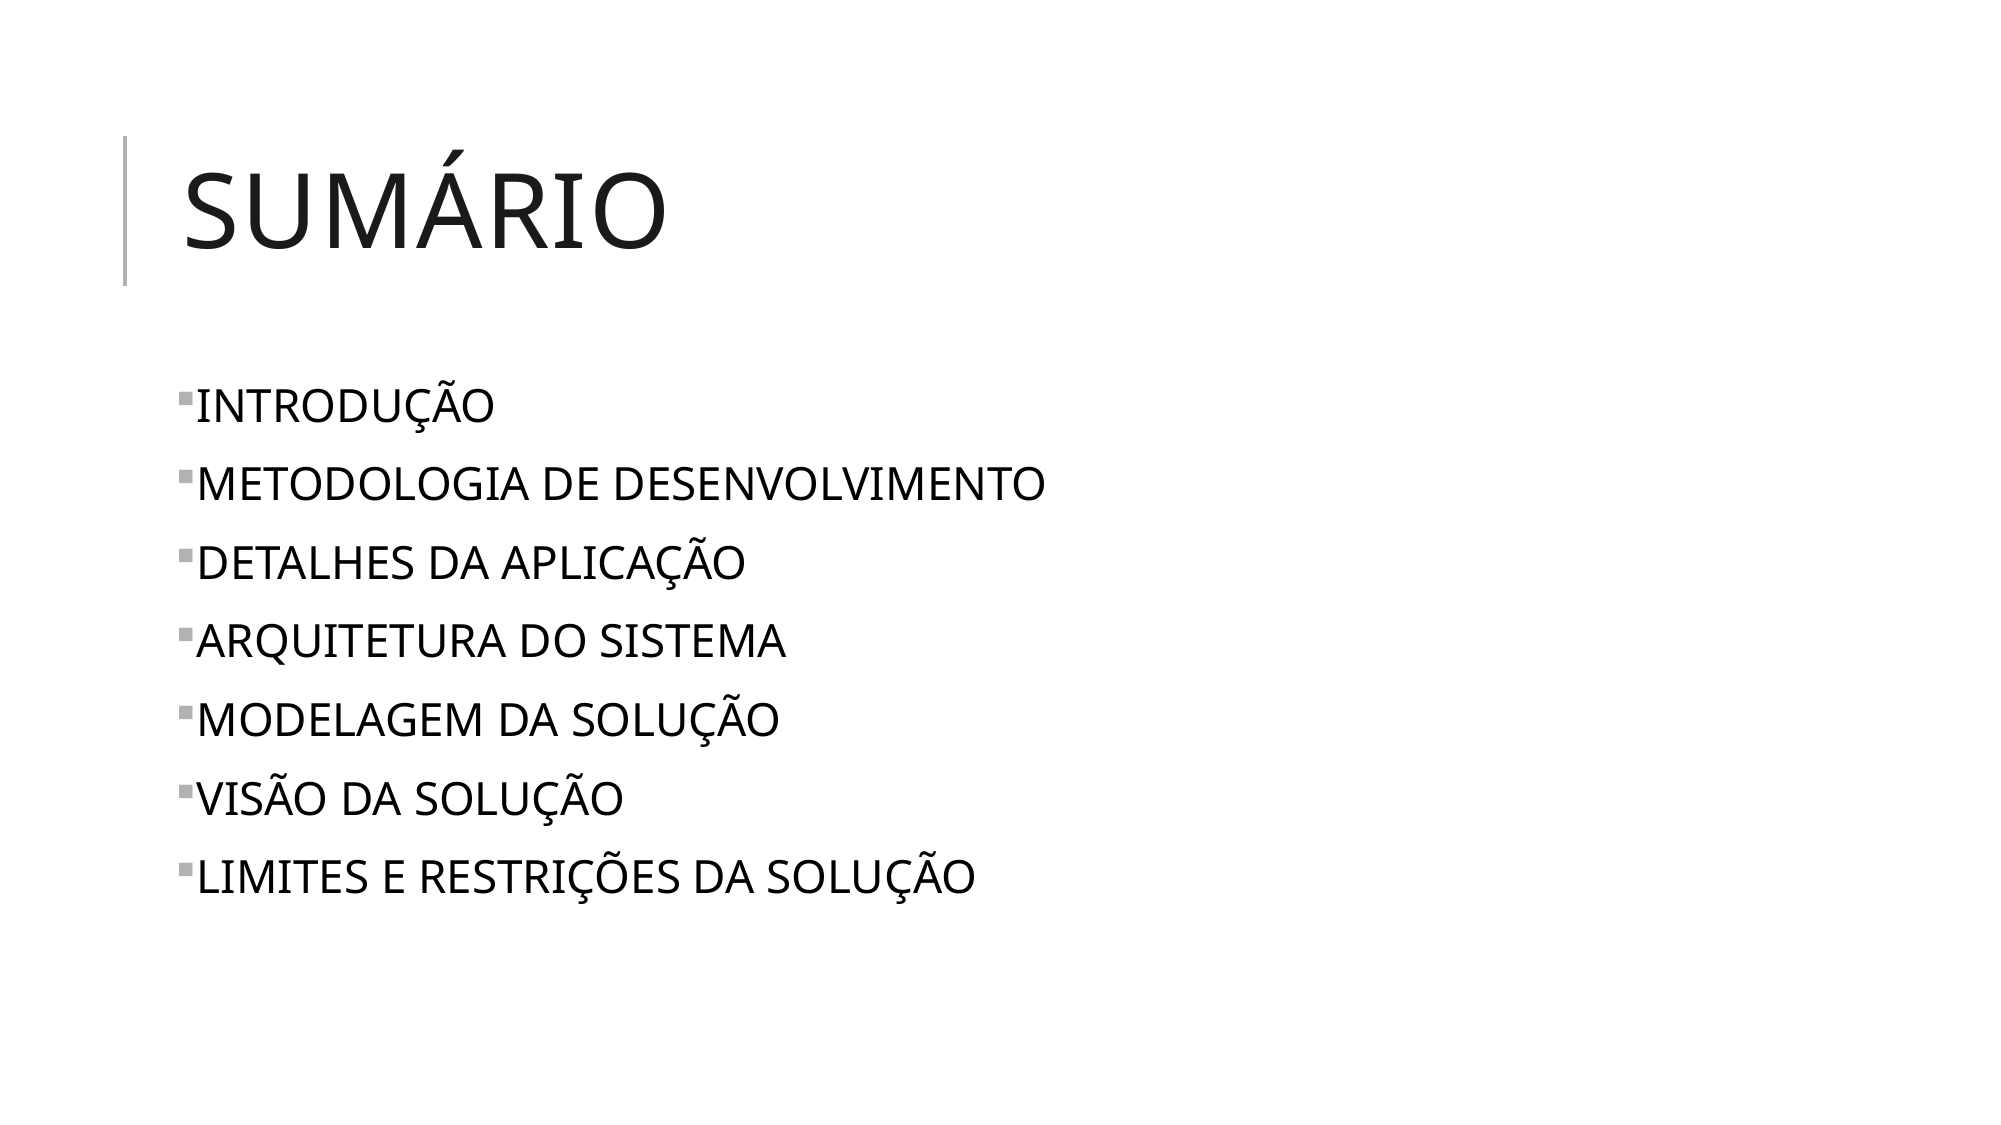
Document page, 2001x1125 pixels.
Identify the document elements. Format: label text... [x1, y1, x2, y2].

list INTRODUÇÃO METODOLOGIA DE DESENVOLVIMENTO DETALHES DA APLICAÇÃO ARQUITETURA DO SISTEMA MODELAGEM DA SOLUÇÃO VISÃO DA SOLUÇÃO LIMITES E RESTRIÇÕES DA SOLUÇÃO [168, 375, 1763, 1035]
title Sumário [168, 96, 1763, 342]
